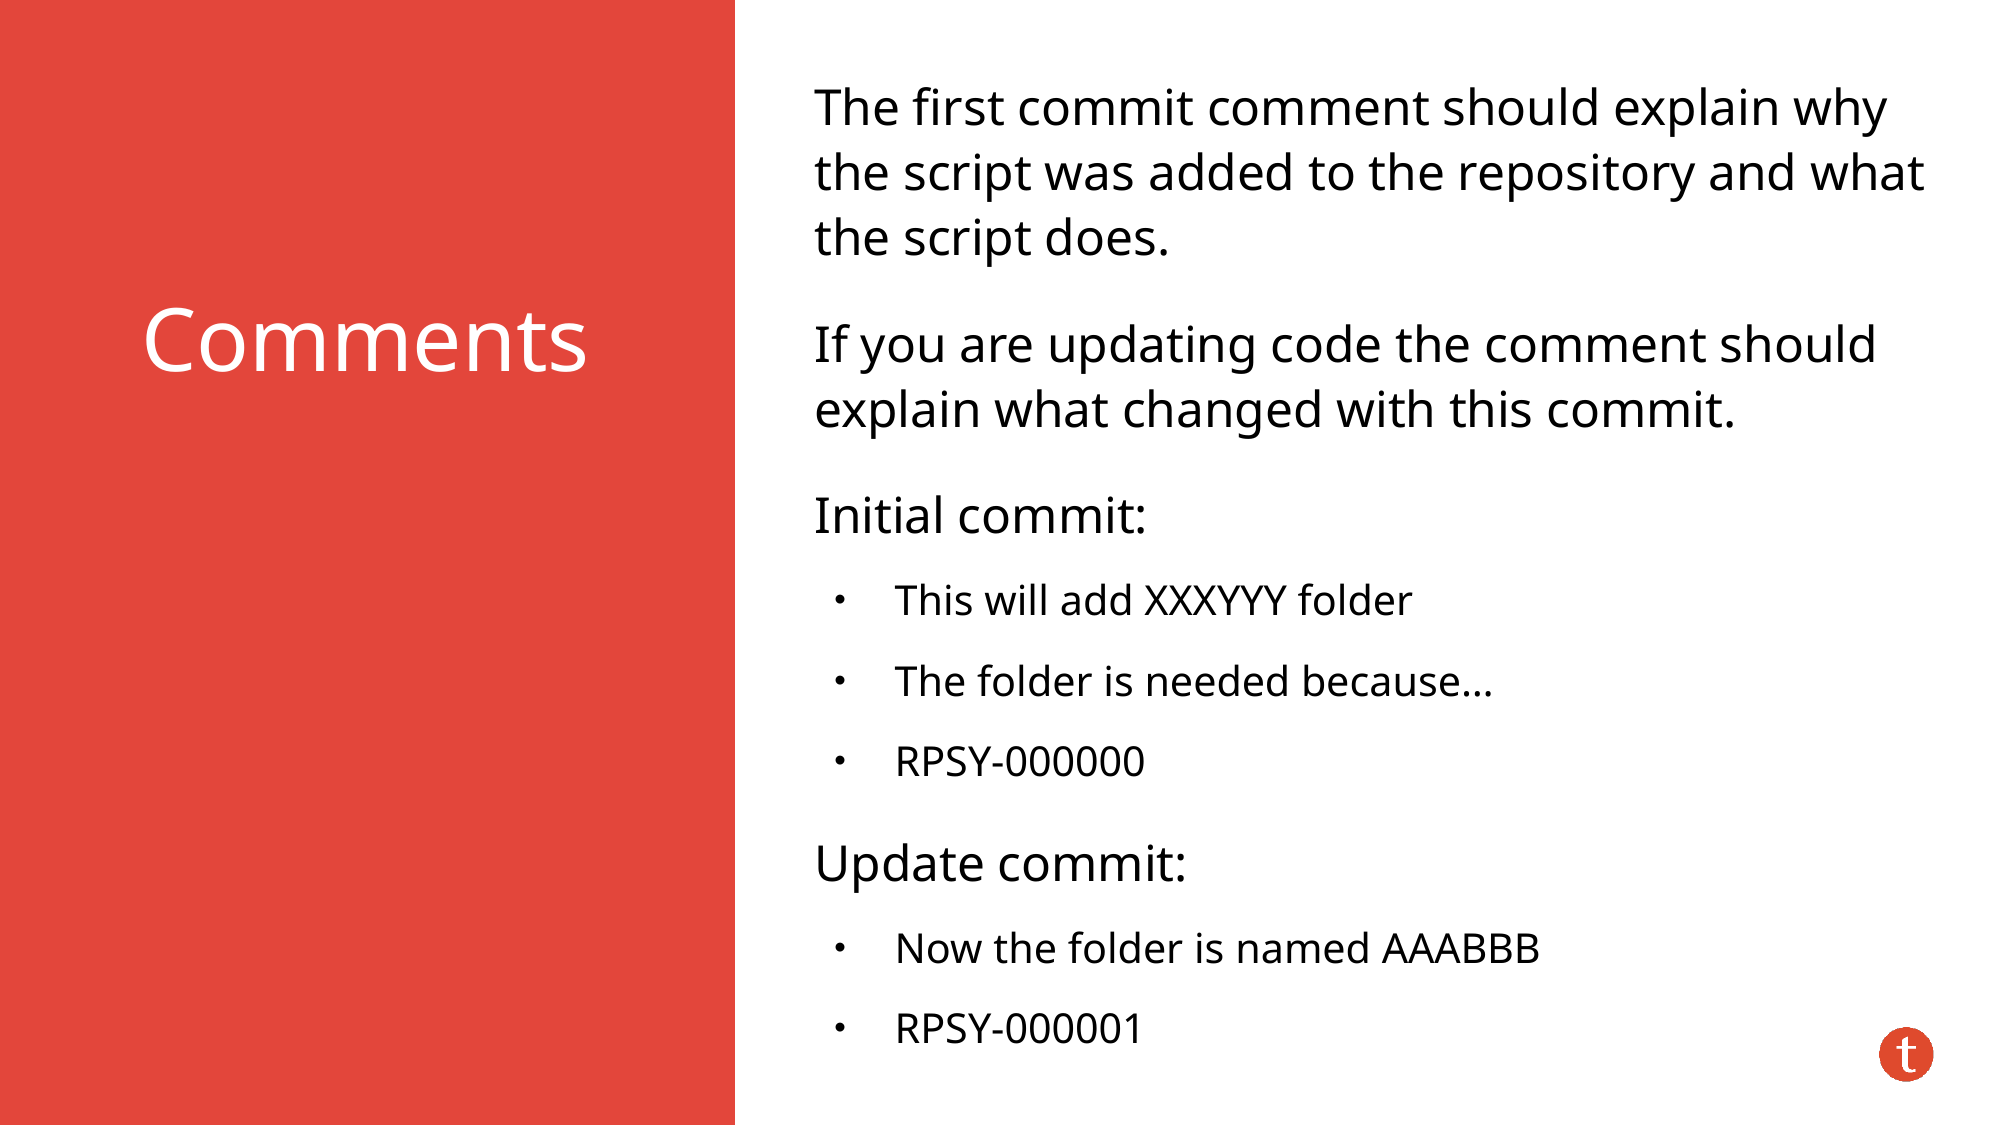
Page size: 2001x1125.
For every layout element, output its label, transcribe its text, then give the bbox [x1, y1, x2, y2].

list The first commit comment should explain why the script was added to the repository and what the script does. If you are updating code the comment should explain what changed with this commit. Initial commit: This will add XXXYYY folder The folder is needed because… RPSY-000000 Update commit: Now the folder is named AAABBB RPSY-000001 [799, 62, 1950, 1064]
title Comments [42, 241, 689, 444]
picture [1878, 1064, 1934, 1082]
